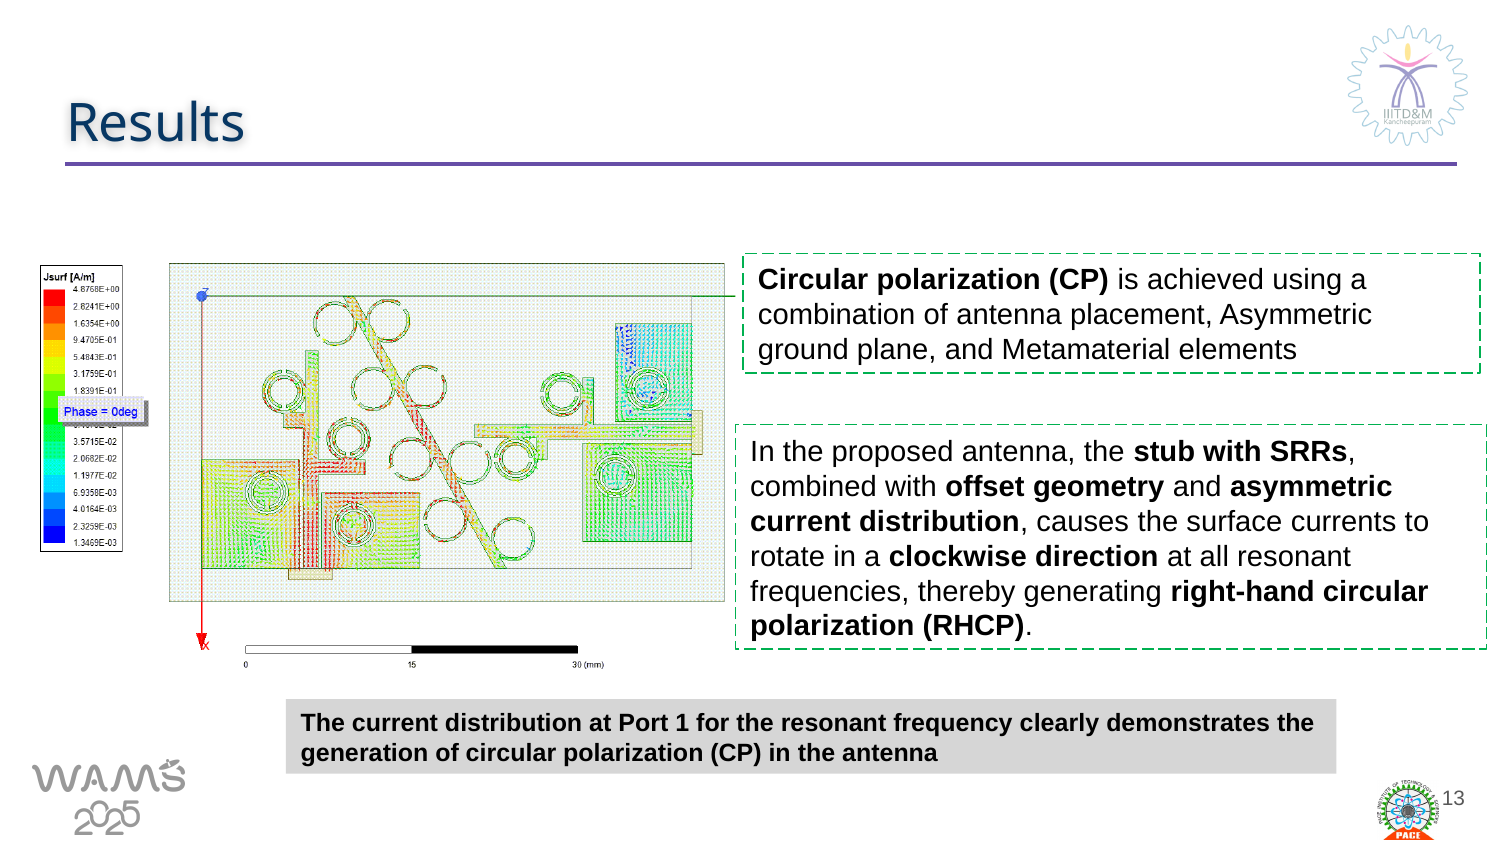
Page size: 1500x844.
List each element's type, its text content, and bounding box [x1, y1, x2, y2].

picture [31, 255, 736, 672]
text_box The current distribution at Port 1 for the resonant frequency clearly demonstrates the generation of circular polarization (CP) in the antenna [285, 699, 1337, 774]
title Results [51, 72, 1449, 167]
picture [1377, 779, 1439, 841]
picture [1346, 25, 1468, 146]
text_box In the proposed antenna, the stub with SRRs, combined with offset geometry and asymmetric current distribution, causes the surface currents to rotate in a clockwise direction at all resonant frequencies, thereby generating right-hand circular polarization (RHCP). [741, 424, 1487, 650]
slide_number 13 [1389, 764, 1480, 830]
picture [31, 759, 185, 835]
text_box Circular polarization (CP) is achieved using a combination of antenna placement, Asymmetric ground plane, and Metamaterial elements [743, 253, 1480, 373]
